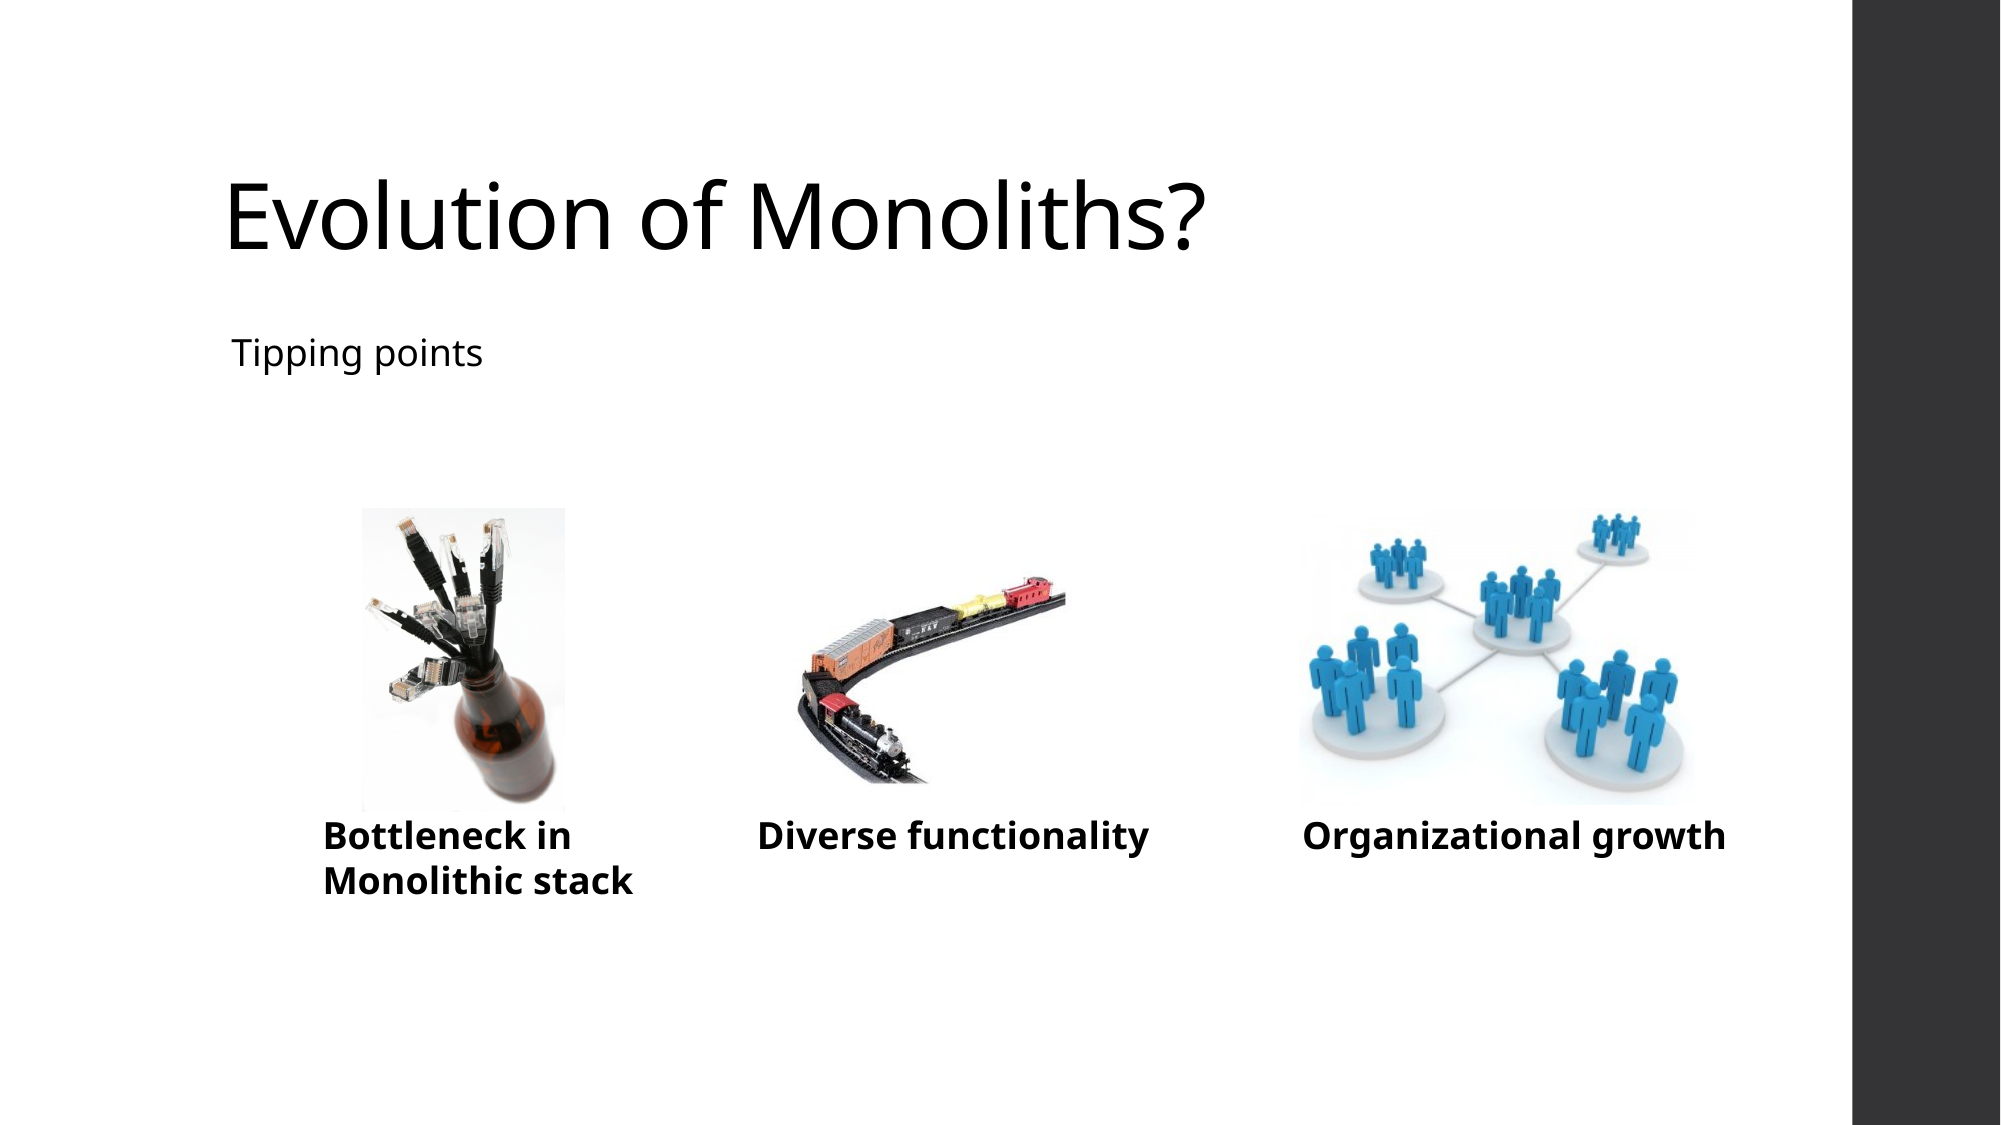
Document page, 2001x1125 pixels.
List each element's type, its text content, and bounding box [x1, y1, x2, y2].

text_box Organizational growth [1287, 804, 1743, 865]
text_box Bottleneck in Monolithic stack [307, 804, 649, 910]
picture [778, 531, 1085, 828]
picture [1298, 507, 1695, 806]
picture [362, 507, 565, 812]
title Evolution of Monoliths? [206, 60, 1797, 278]
text_box Diverse functionality [742, 804, 1165, 865]
text_box Tipping points [216, 321, 499, 381]
